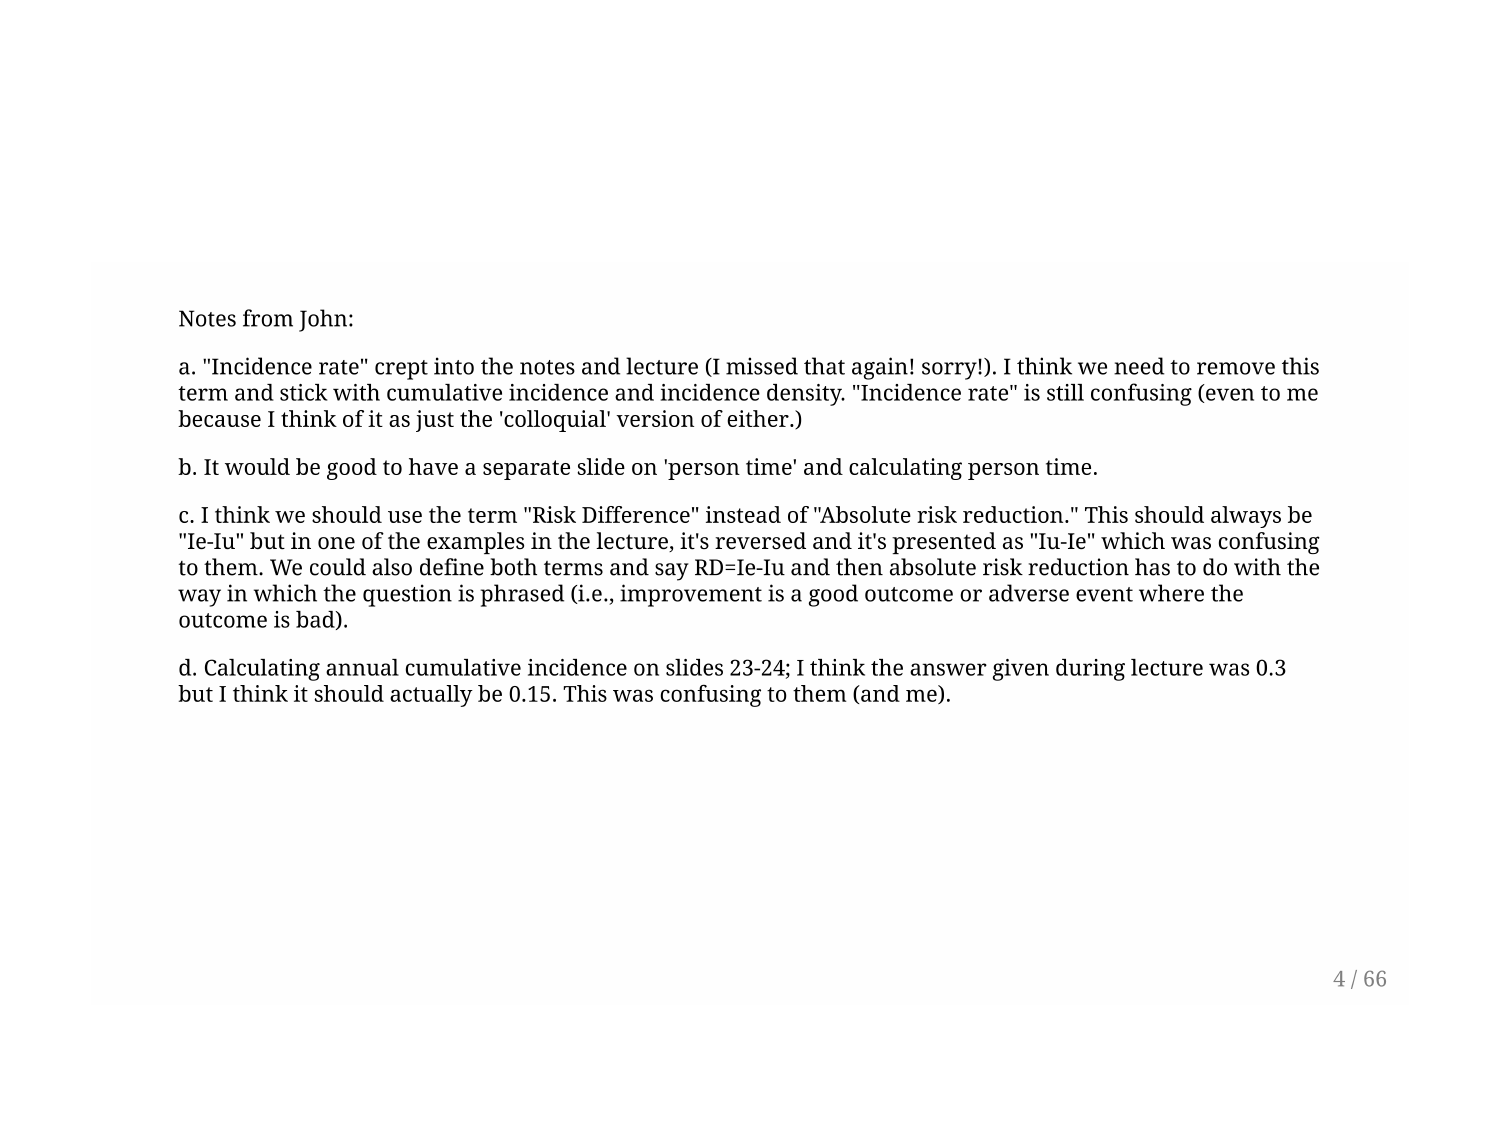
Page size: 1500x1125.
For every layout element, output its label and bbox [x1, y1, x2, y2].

picture [91, 262, 1409, 1005]
